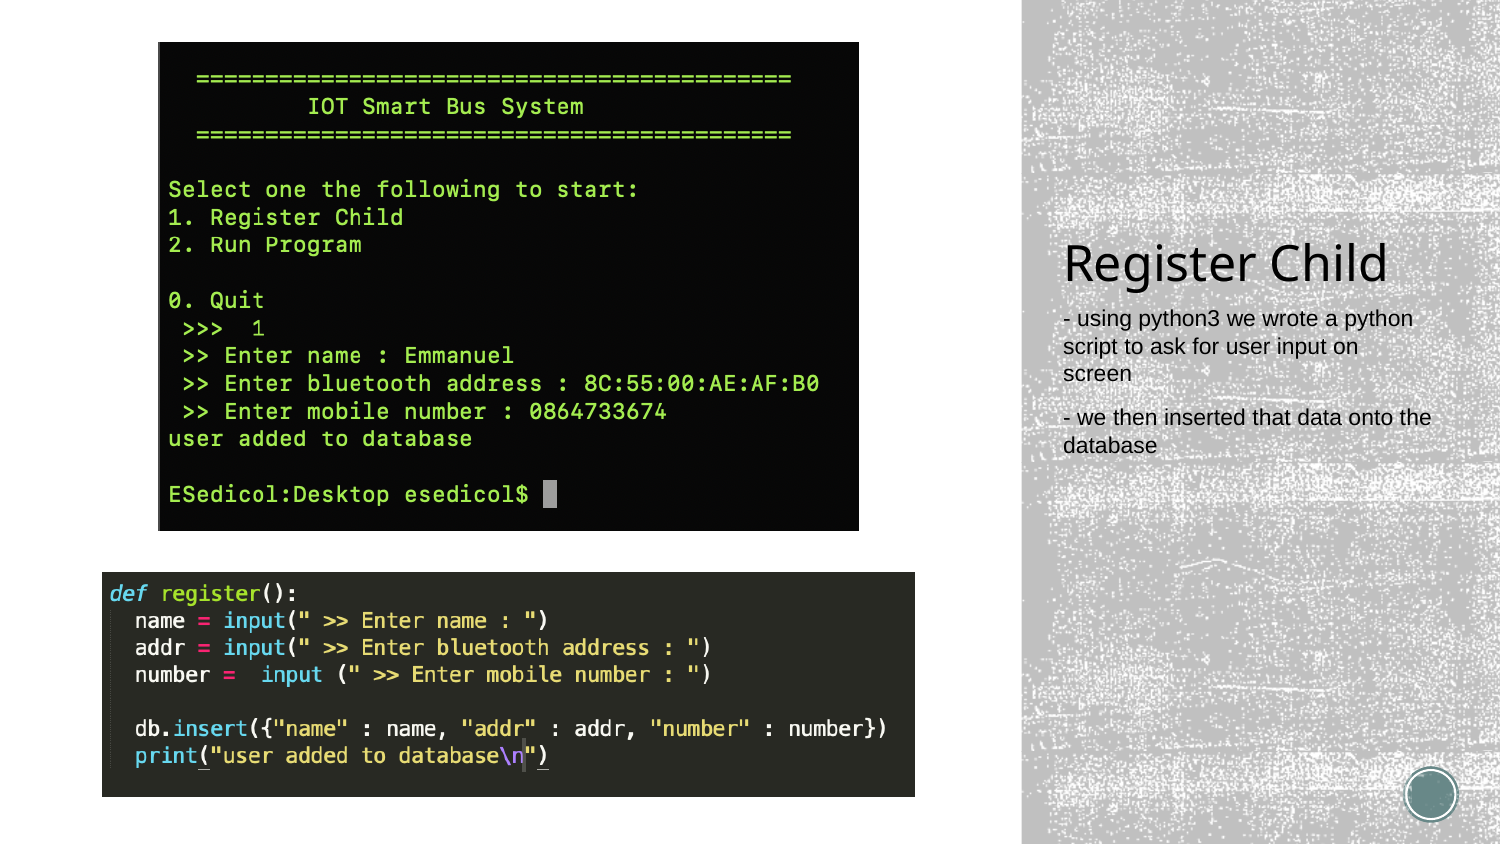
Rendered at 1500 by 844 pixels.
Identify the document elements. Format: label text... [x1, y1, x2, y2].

picture [1402, 766, 1460, 823]
picture [158, 42, 859, 532]
title Register Child [1051, 84, 1446, 298]
picture [102, 571, 915, 797]
list - using python3 we wrote a python script to ask for user input on screen - we then inserted that data onto the database [1051, 298, 1446, 704]
